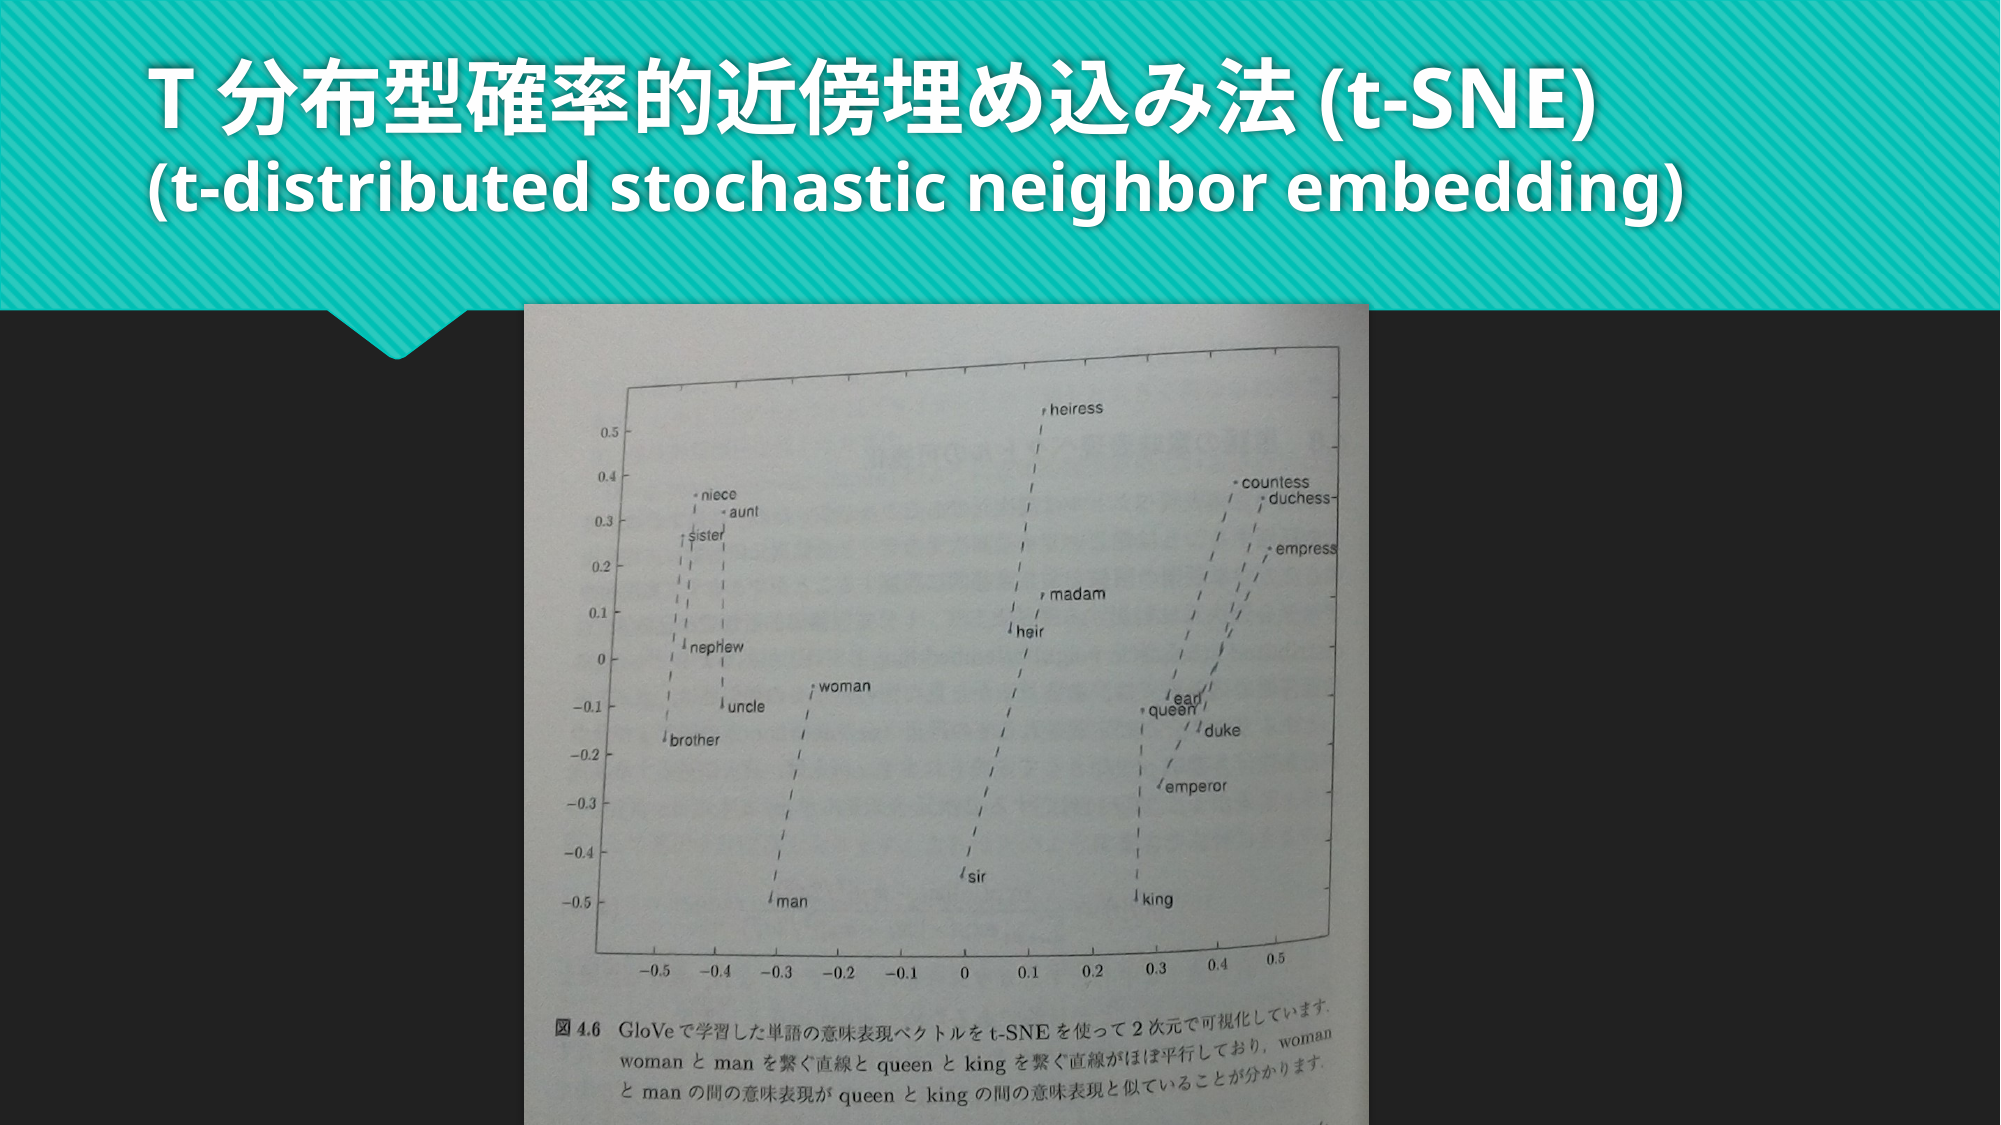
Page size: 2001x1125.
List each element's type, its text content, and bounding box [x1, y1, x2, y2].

title T分布型確率的近傍埋め込み法(t-SNE) (t-distributed stochastic neighbor embedding) [132, 73, 1868, 233]
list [524, 304, 1369, 1125]
